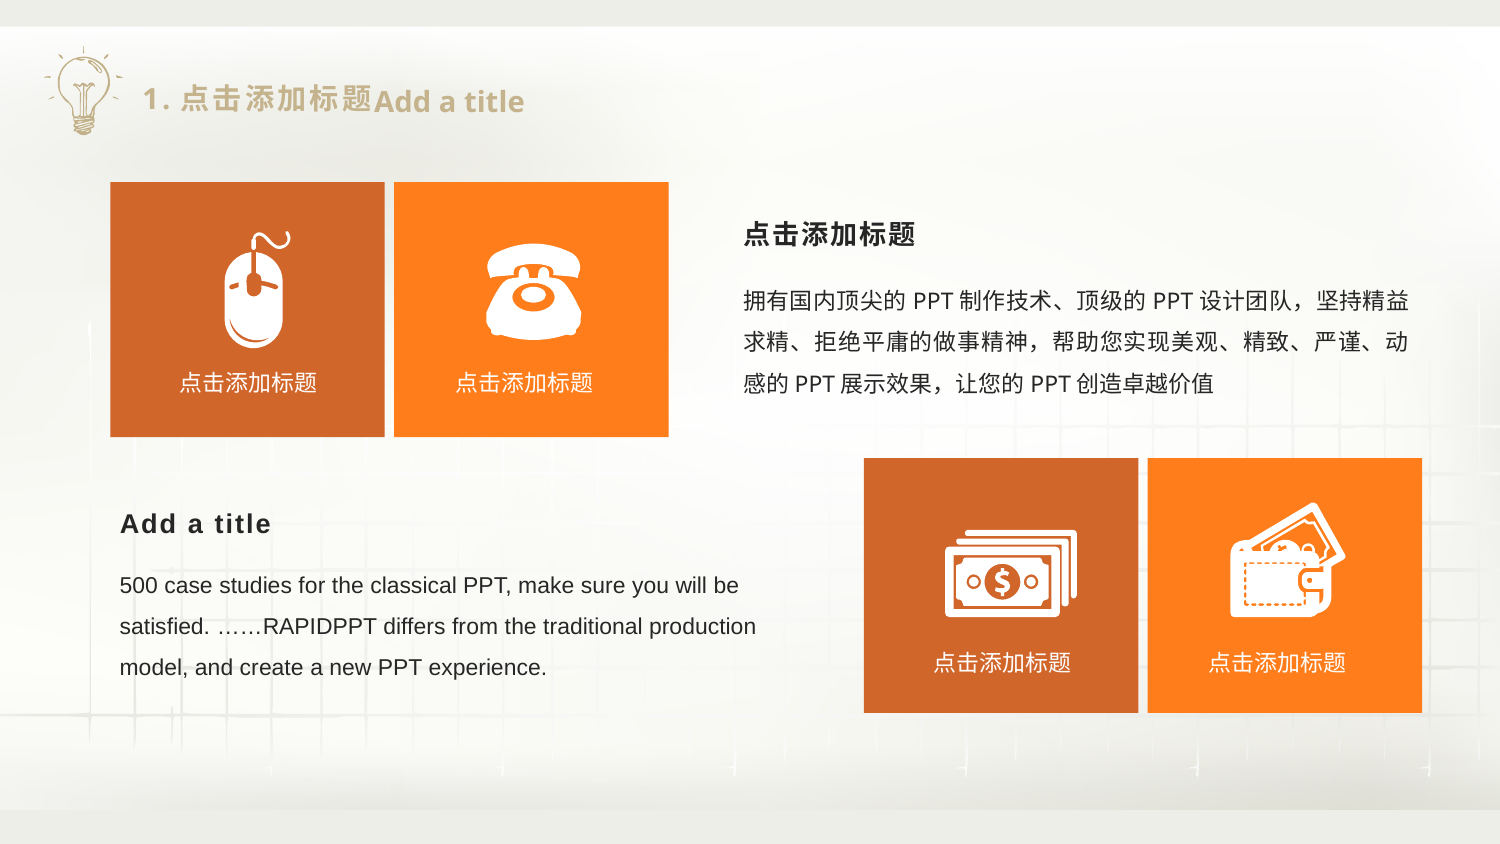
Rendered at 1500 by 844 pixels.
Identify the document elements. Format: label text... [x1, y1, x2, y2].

text_box 点击添加标题 [728, 209, 1216, 257]
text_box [863, 458, 1139, 713]
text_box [110, 182, 385, 438]
text_box 拥有国内顶尖的PPT制作技术、顶级的PPT设计团队，坚持精益求精、拒绝平庸的做事精神，帮助您实现美观、精致、严谨、动感的PPT展示效果，让您的PPT创造卓越价值 [728, 265, 1425, 404]
text_box Add a title [105, 498, 626, 547]
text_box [1147, 458, 1423, 713]
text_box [42, 46, 557, 136]
text_box 500 case studies for the classical PPT, make sure you will be satisfied. ……RAPIDPPT differs from the traditional production model, and create a new PPT experience. [104, 549, 840, 688]
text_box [394, 182, 669, 438]
